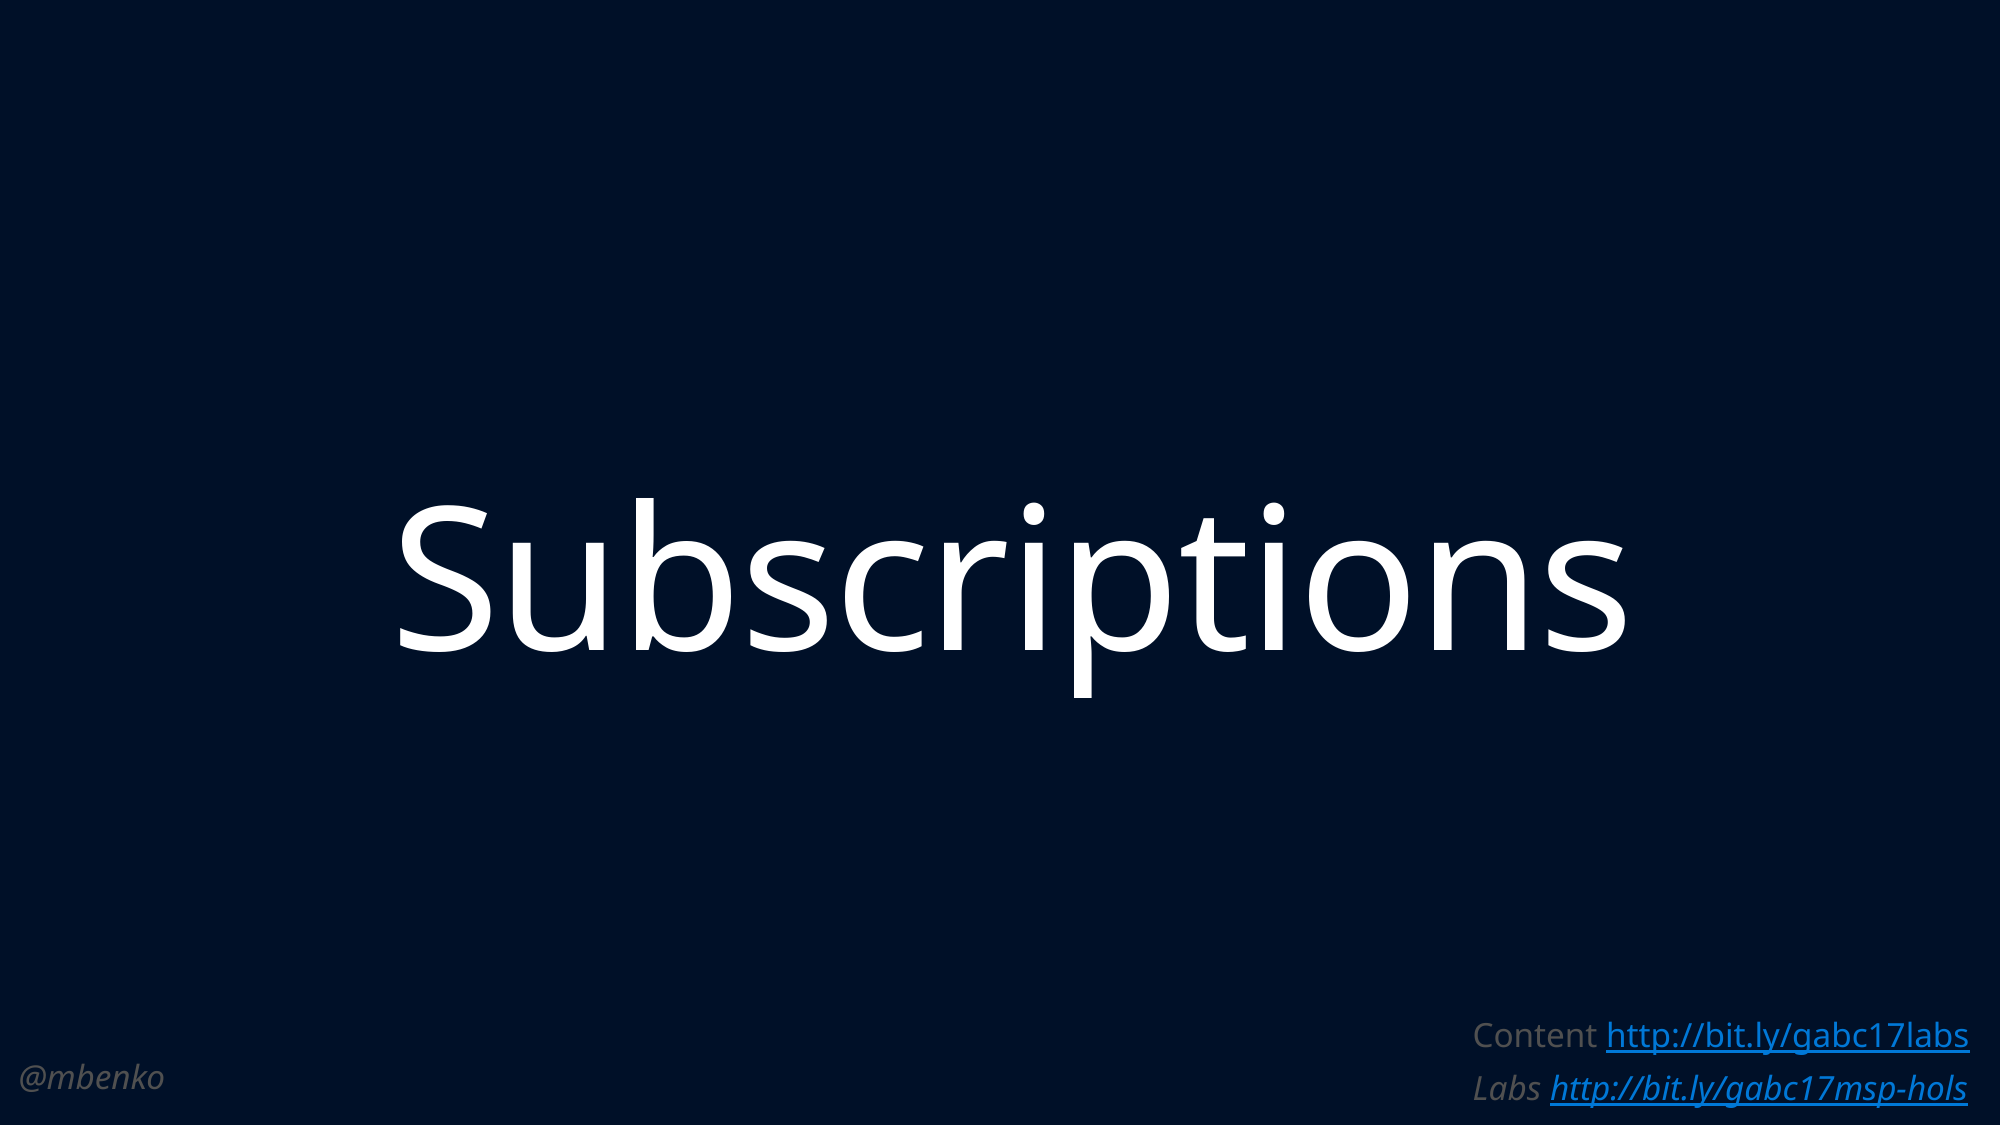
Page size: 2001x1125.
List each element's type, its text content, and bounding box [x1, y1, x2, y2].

title Subscriptions [112, 462, 1913, 650]
